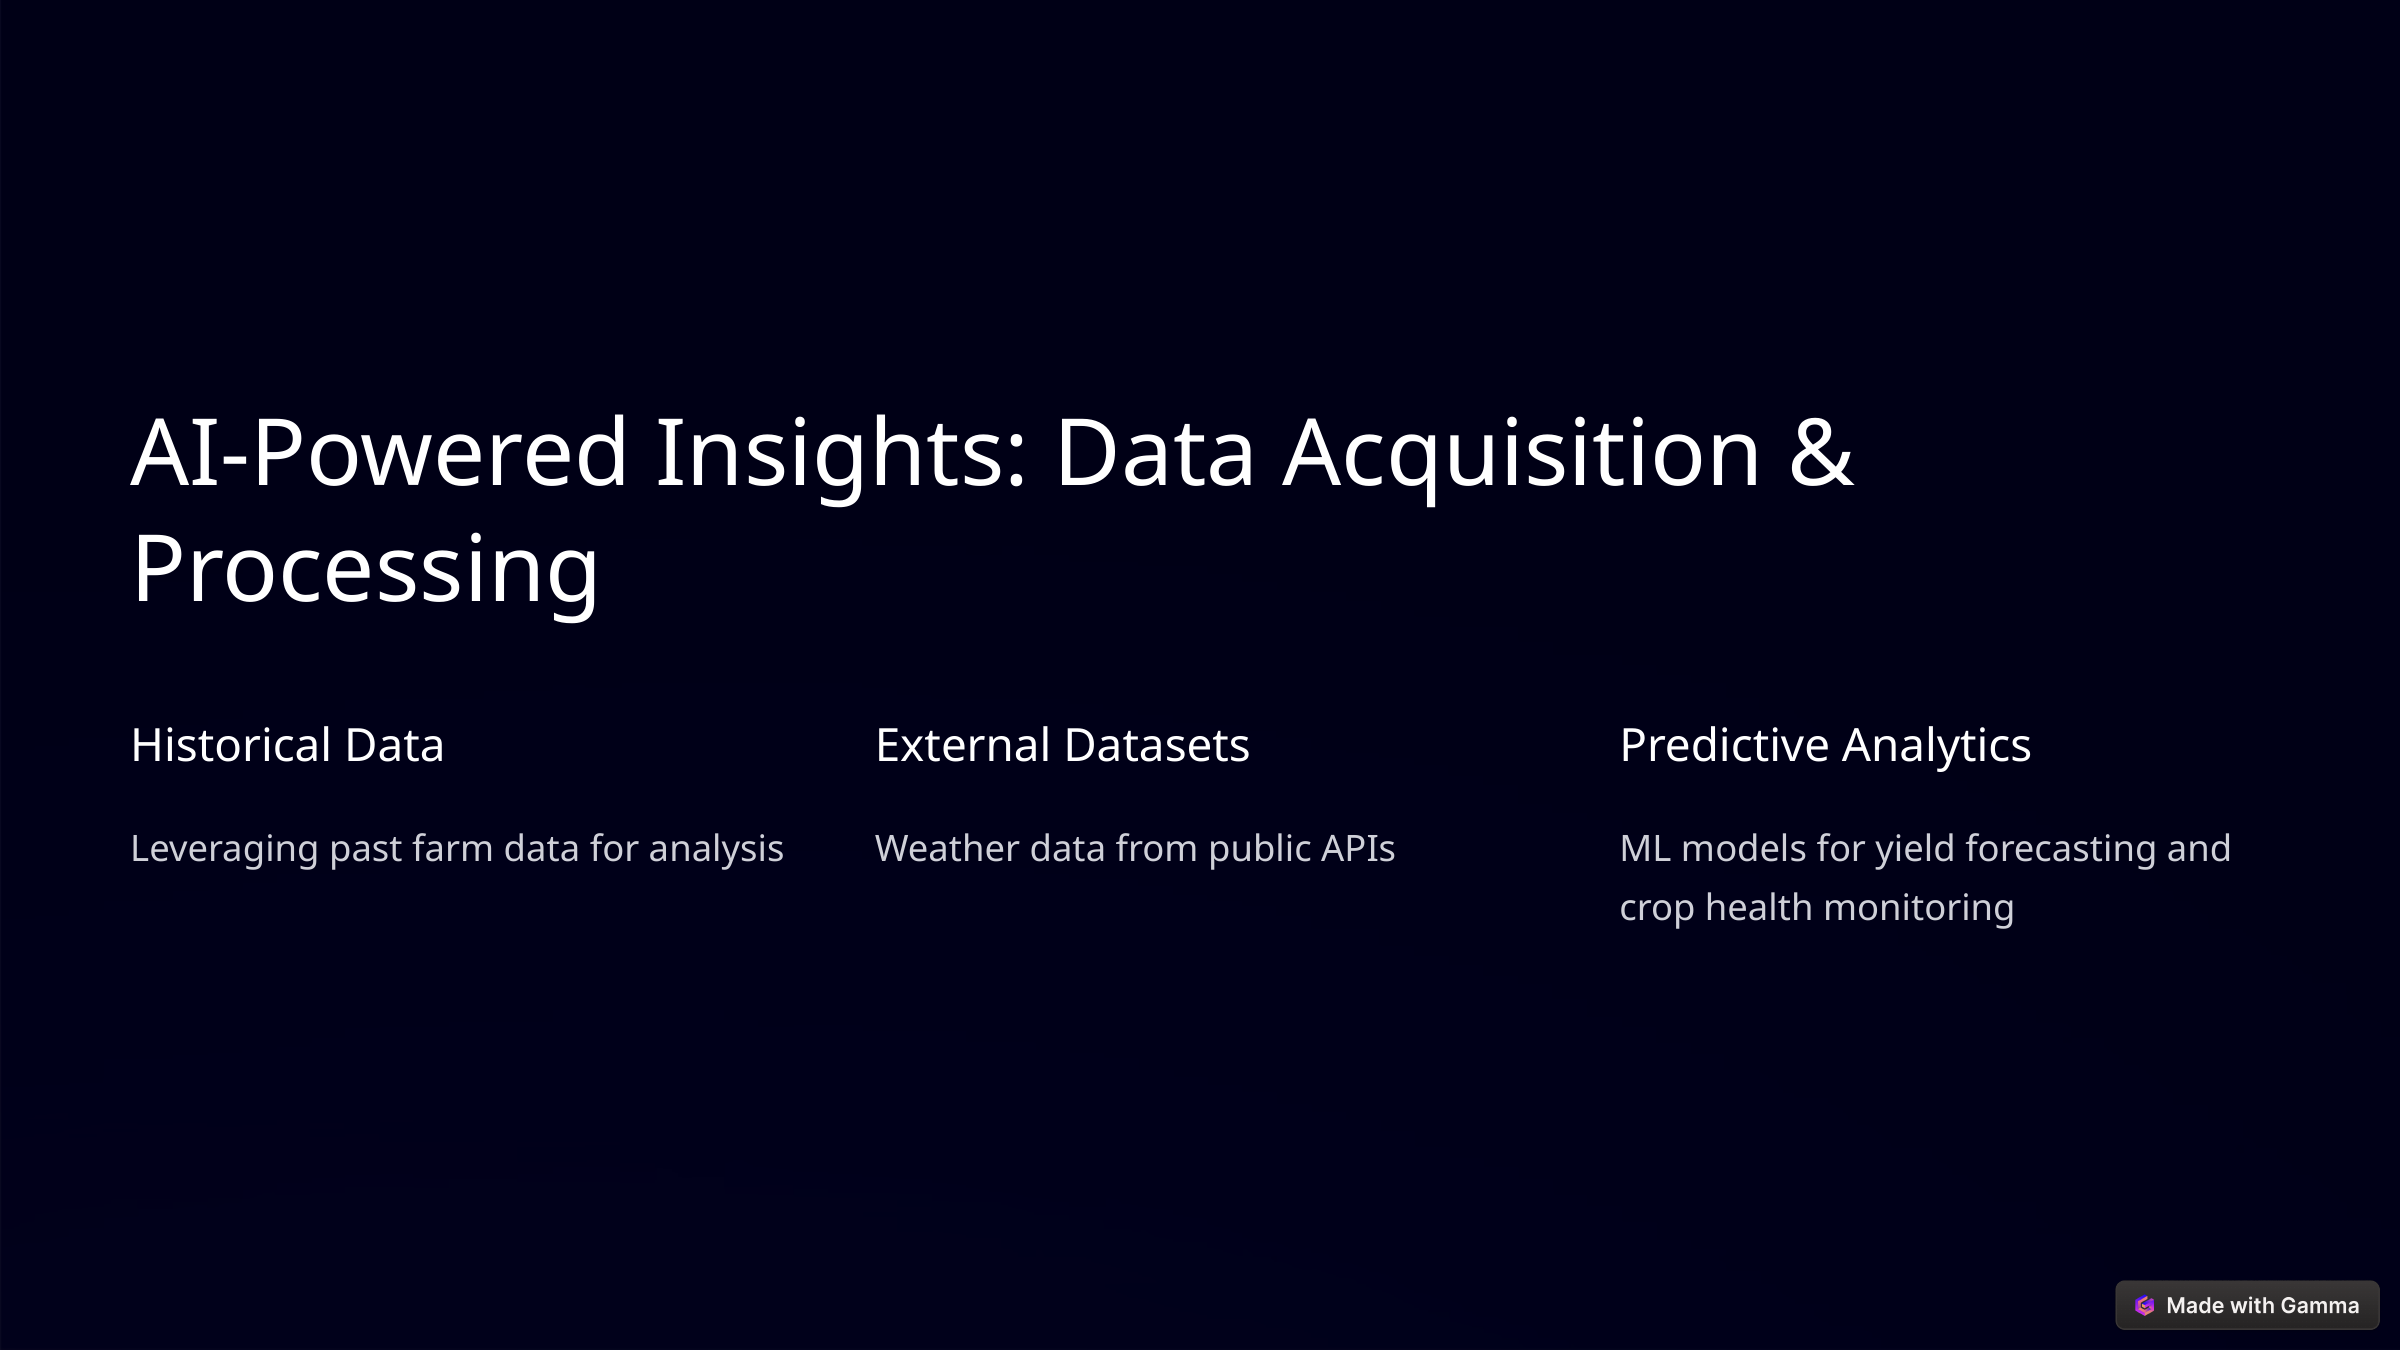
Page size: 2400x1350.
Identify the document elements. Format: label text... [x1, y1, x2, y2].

text_box Predictive Analytics [1619, 713, 2085, 772]
text_box Leveraging past farm data for analysis [130, 809, 783, 869]
text_box External Datasets [874, 713, 1340, 772]
picture [2106, 1271, 2389, 1339]
text_box ML models for yield forecasting and crop health monitoring [1619, 809, 2272, 929]
text_box Historical Data [130, 713, 596, 772]
text_box AI-Powered Insights: Data Acquisition & Processing [130, 388, 2270, 621]
text_box Weather data from public APIs [874, 809, 1528, 869]
